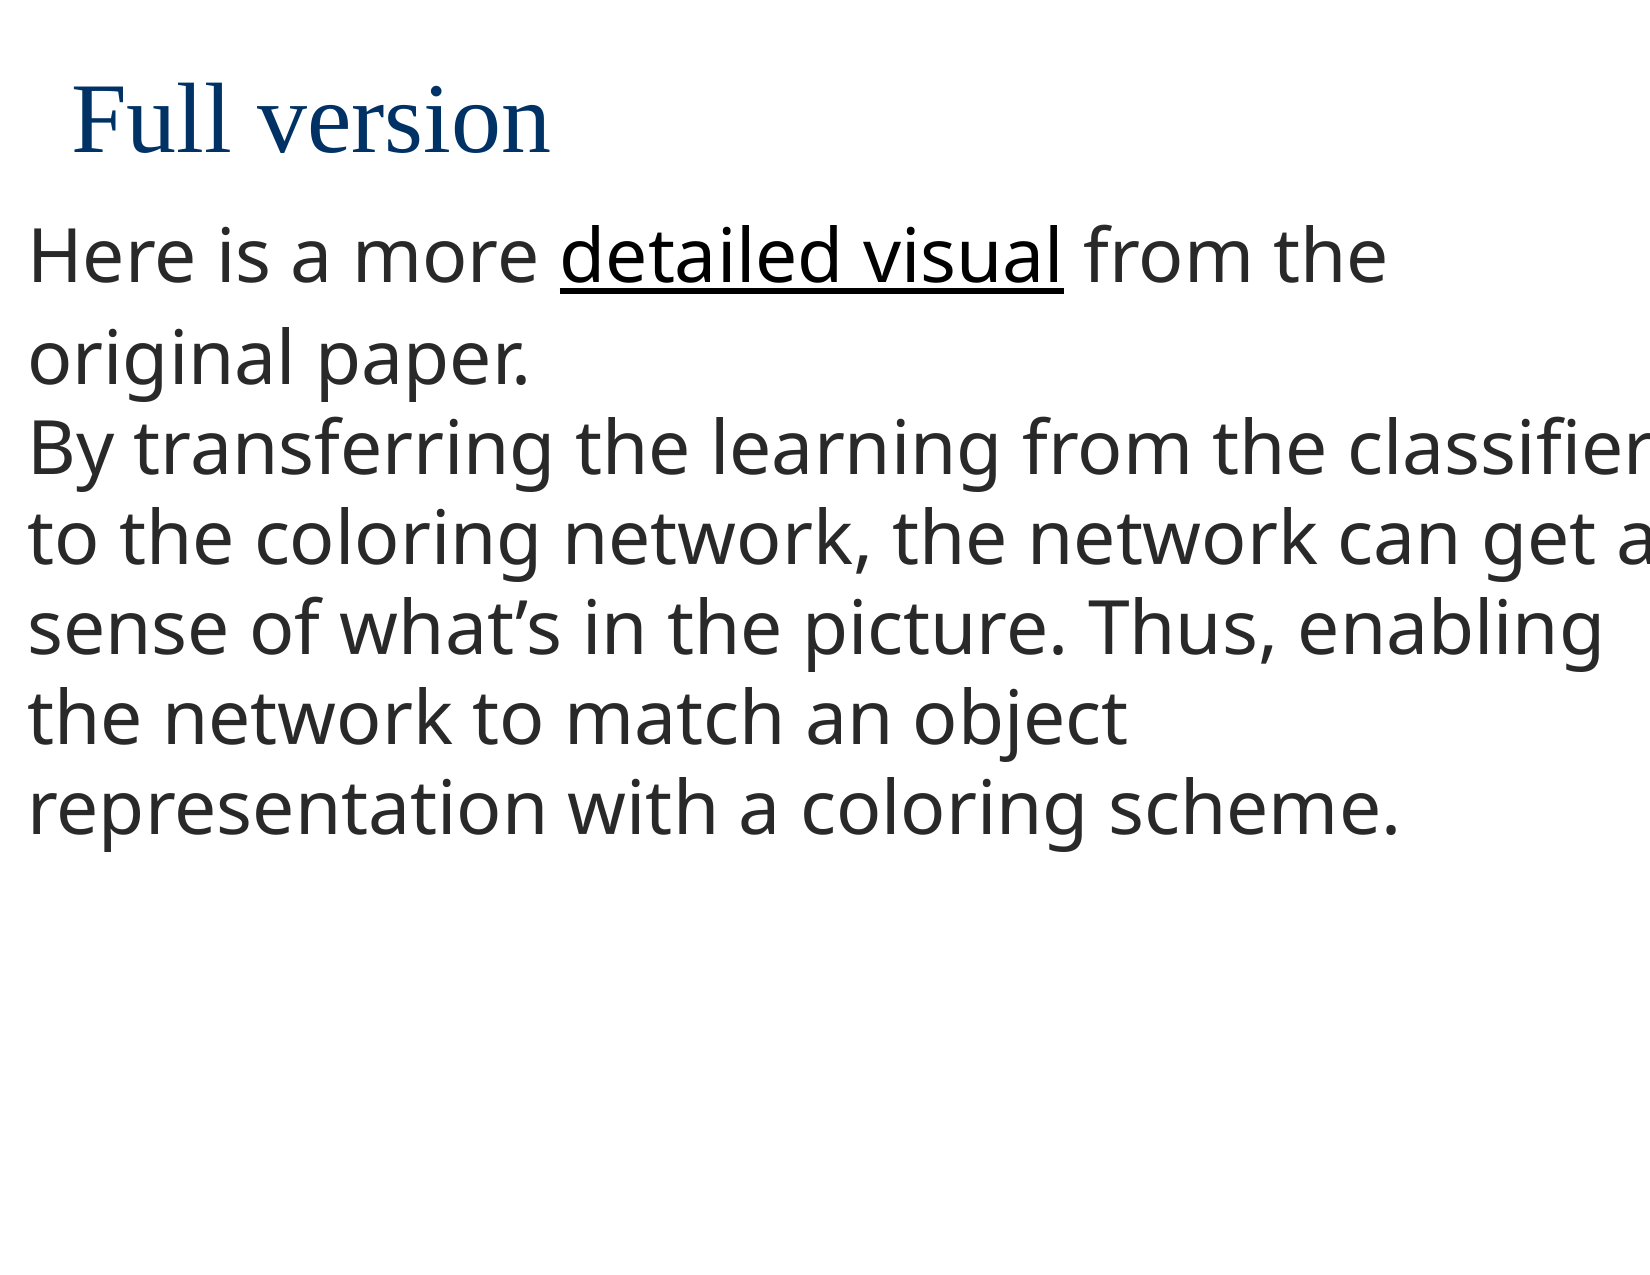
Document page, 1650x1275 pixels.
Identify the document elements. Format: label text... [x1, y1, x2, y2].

text_box Full version [69, 50, 1523, 173]
text_box Here is a more detailed visual from the original paper. By transferring the learning from the classifier to the coloring network, the network can get a sense of what’s in the picture. Thus, enabling the network to match an object representation with a coloring scheme. [12, 200, 1650, 857]
